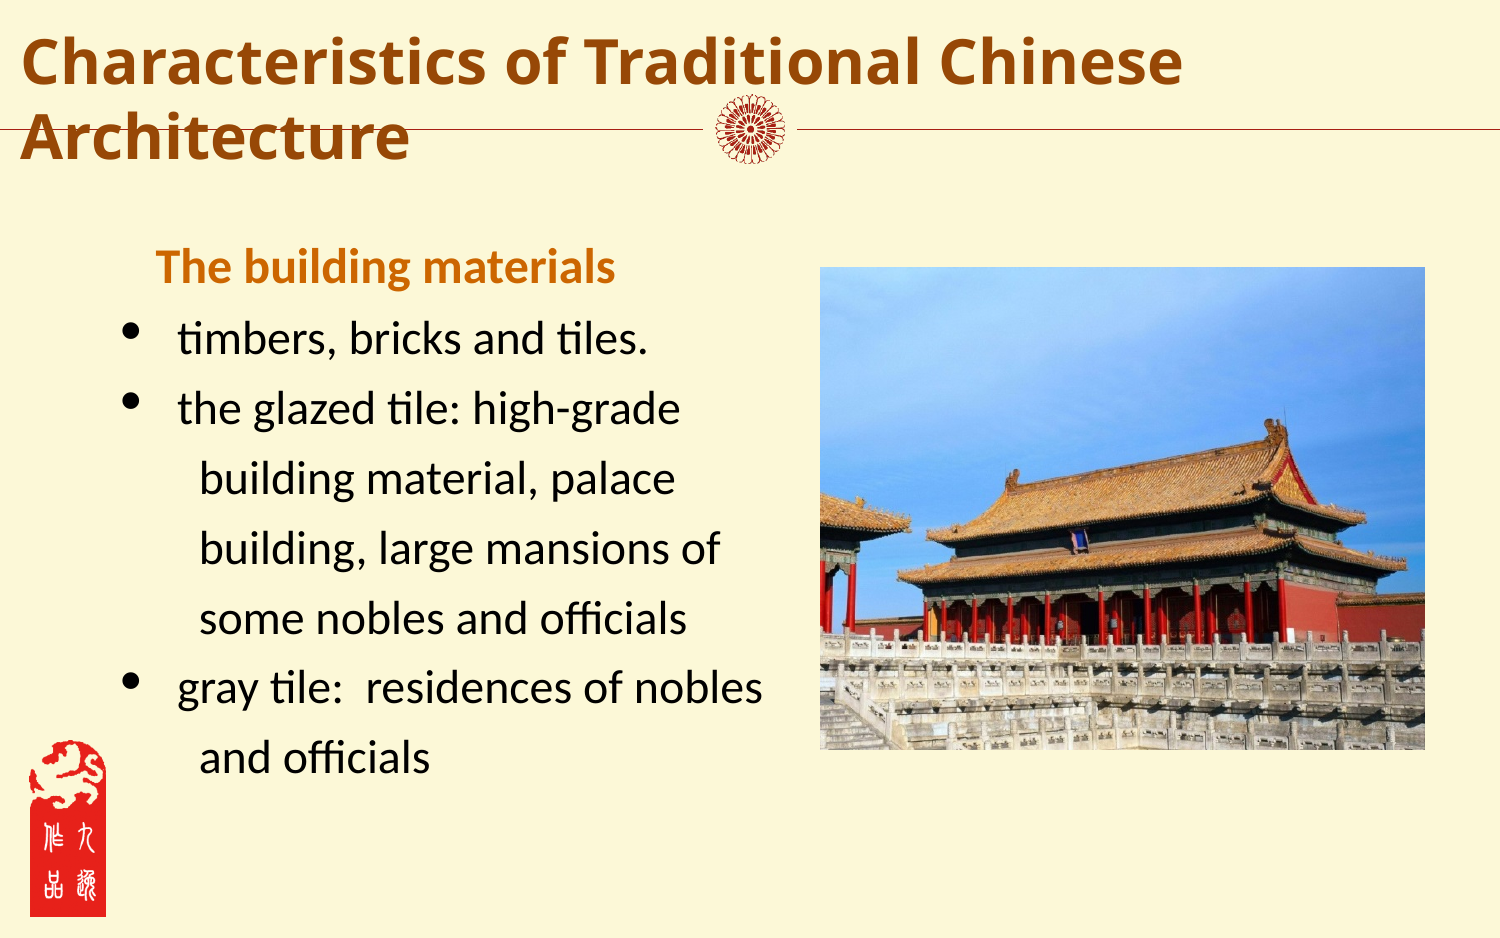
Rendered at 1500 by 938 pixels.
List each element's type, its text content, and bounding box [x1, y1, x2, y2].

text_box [0, 14, 1500, 165]
picture [29, 740, 106, 917]
text_box The building materials timbers, bricks and tiles. the glazed tile: high-grade building material, palace building, large mansions of some nobles and officials gray tile: residences of nobles and officials [82, 226, 827, 791]
picture [820, 267, 1425, 750]
